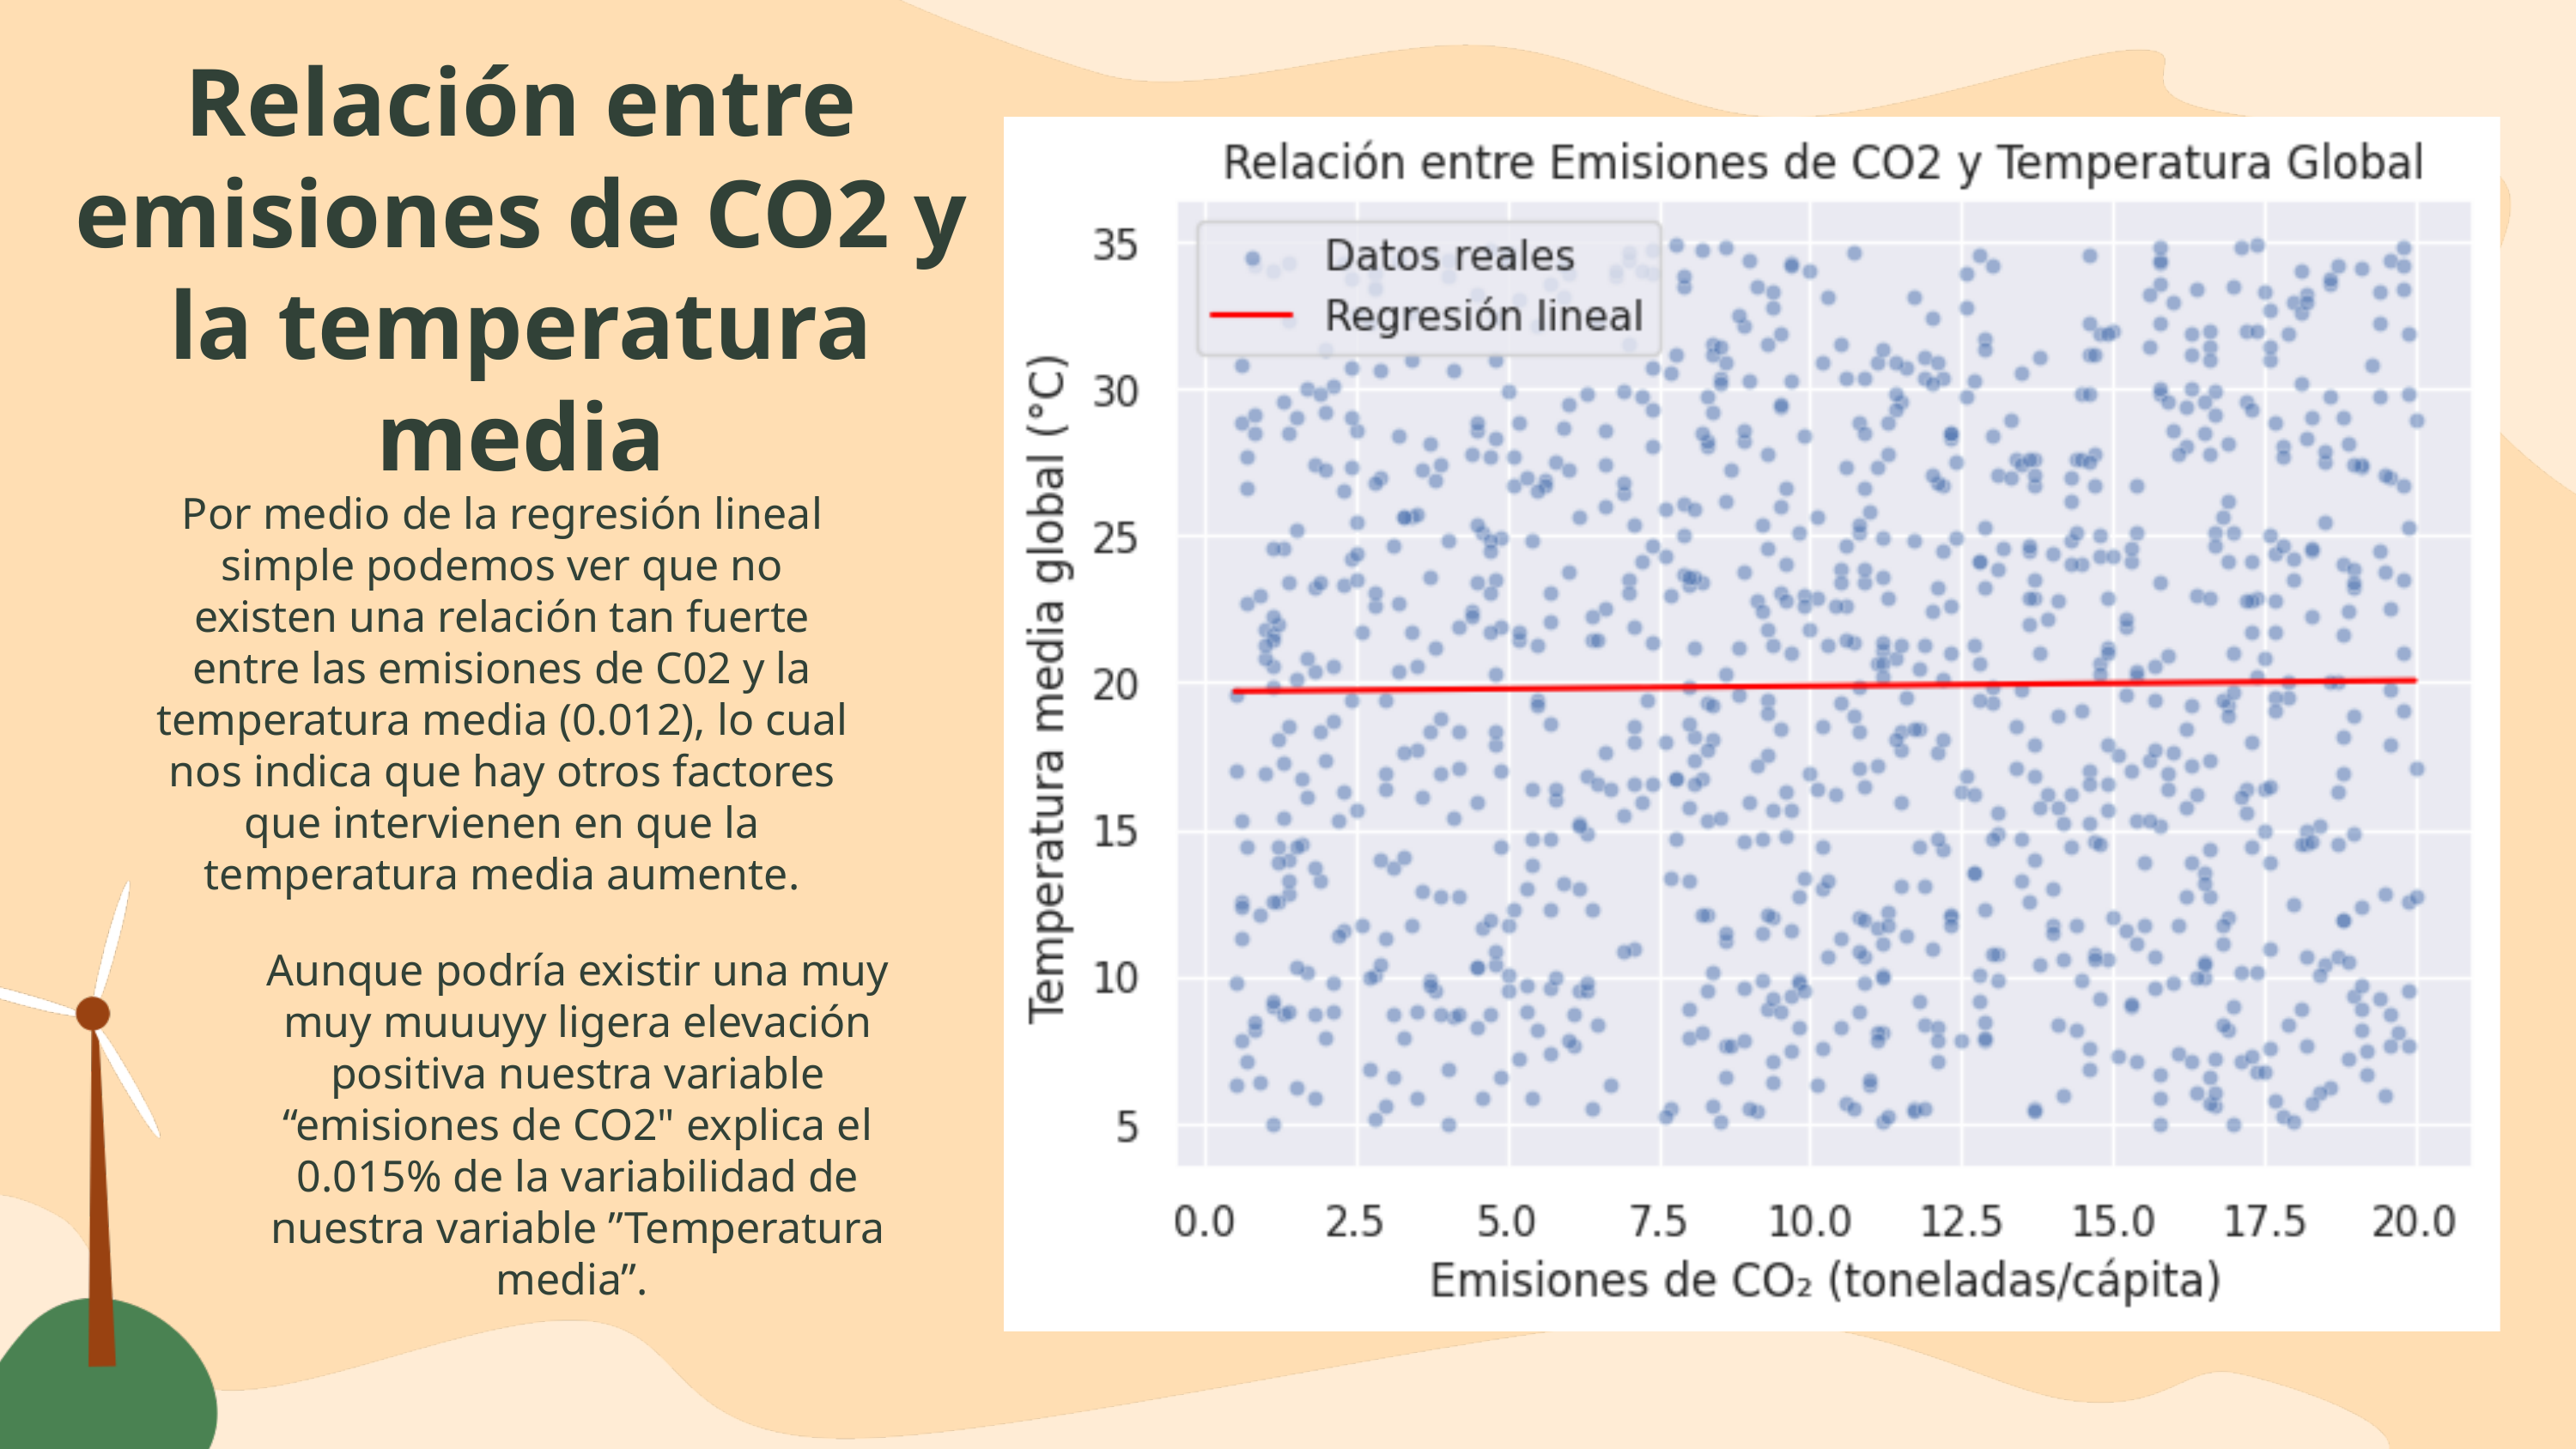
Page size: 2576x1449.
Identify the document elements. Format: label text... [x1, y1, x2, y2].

text_box [218, 1194, 2391, 1449]
text_box Aunque podría existir una muy muy muuuyy ligera elevación positiva nuestra variable “emisiones de CO2" explica el 0.015% de la variabilidad de nuestra variable ”Temperatura media”. [217, 943, 939, 1304]
text_box [0, 880, 218, 1449]
text_box [1004, 117, 2500, 1331]
text_box Por medio de la regresión lineal simple podemos ver que no existen una relación tan fuerte entre las emisiones de C02 y la temperatura media (0.012), lo cual nos indica que hay otros factores que intervienen en que la temperatura media aumente. [144, 486, 860, 899]
text_box Relación entre emisiones de CO2 y la temperatura media [62, 43, 980, 490]
text_box [775, 0, 2576, 523]
